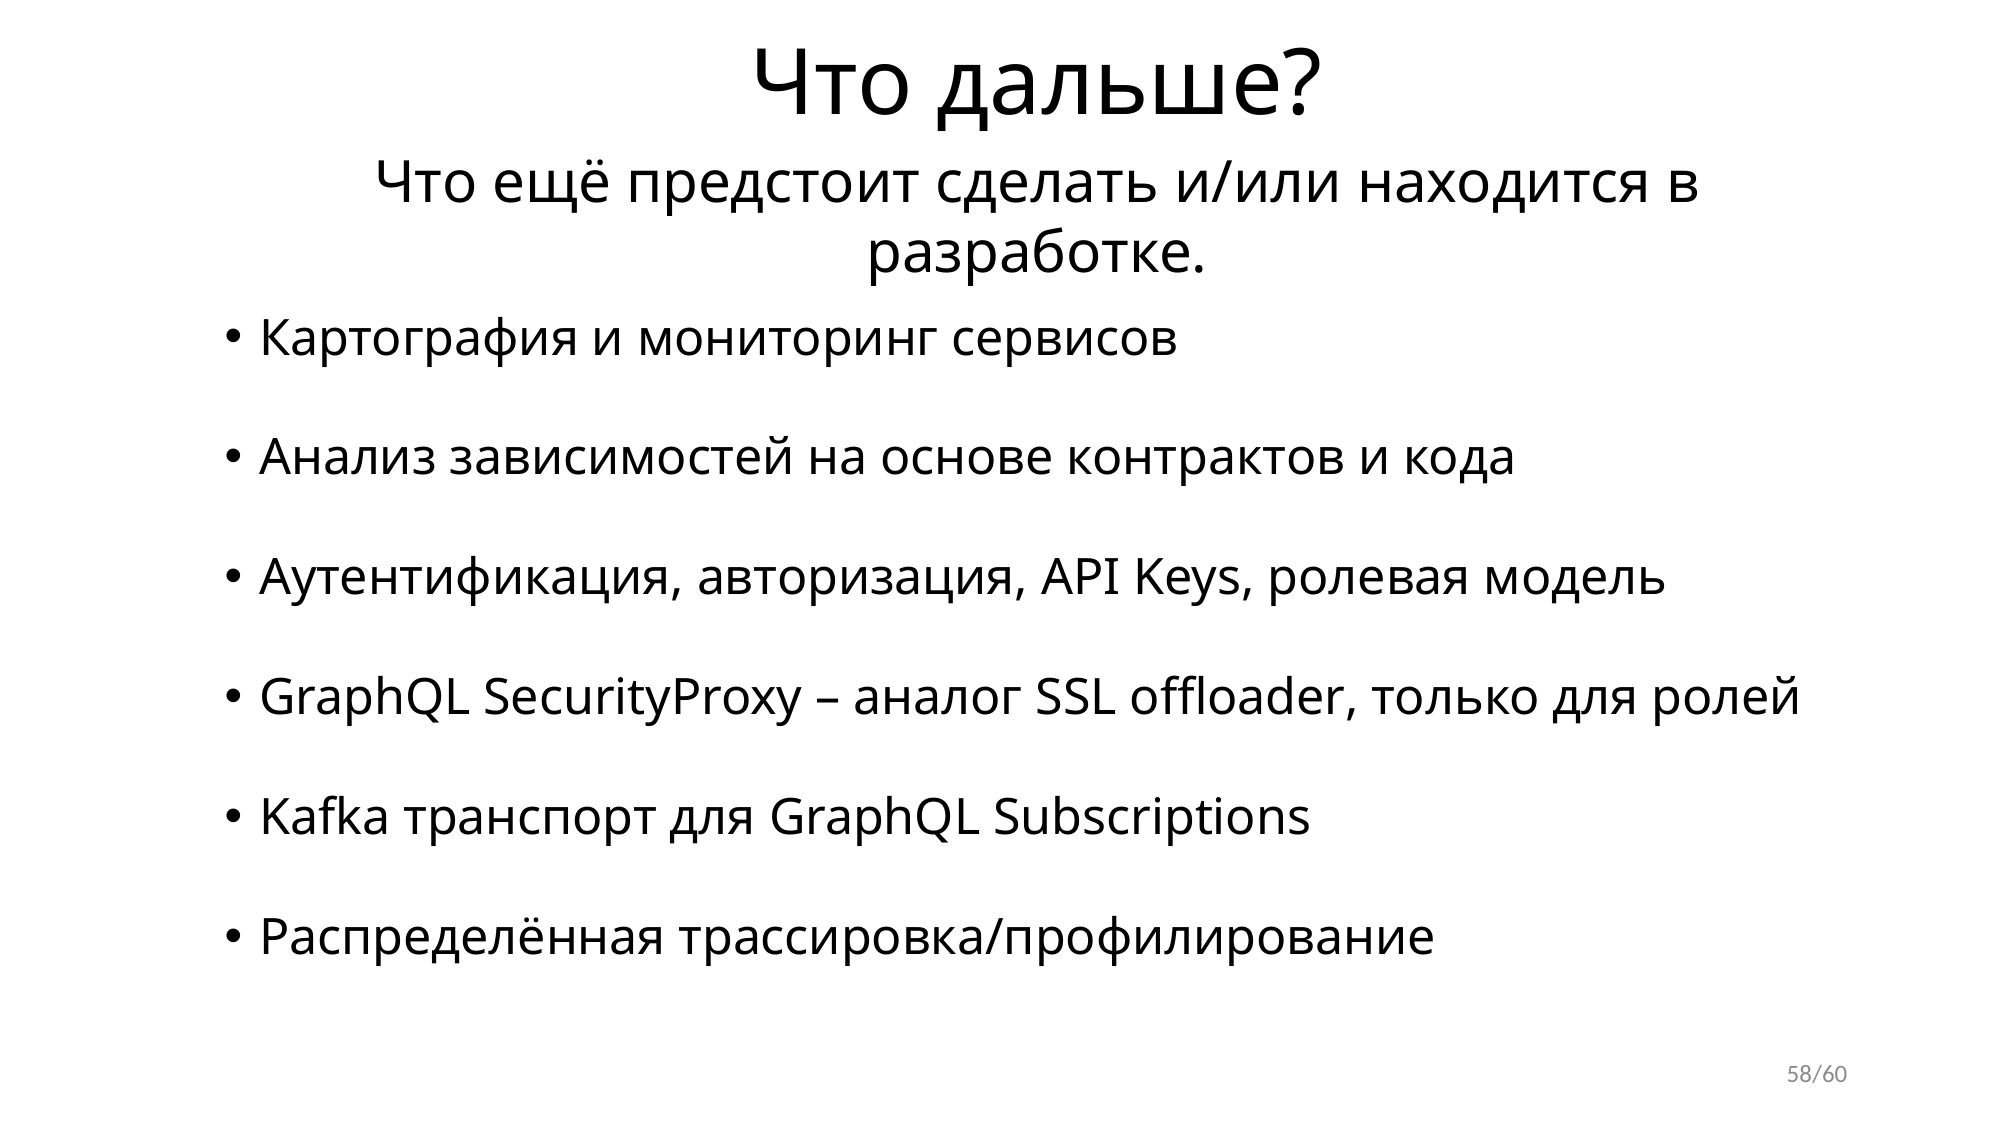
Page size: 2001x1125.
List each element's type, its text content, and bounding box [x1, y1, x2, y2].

text_box Что ещё предстоит сделать и/или находится в разработке. [231, 136, 1843, 292]
title Что дальше? [174, 4, 1900, 167]
slide_number 58/60 [1412, 1042, 1863, 1103]
list Картография и мониторинг сервисов Анализ зависимостей на основе контрактов и кода Аутентификация, авторизация, API Keys, ролевая модель GraphQL SecurityProxy – аналог SSL offloader, только для ролей Kafka транспорт для GraphQL Subscriptions Распределённая трассировка/профилирование [209, 255, 1843, 1010]
